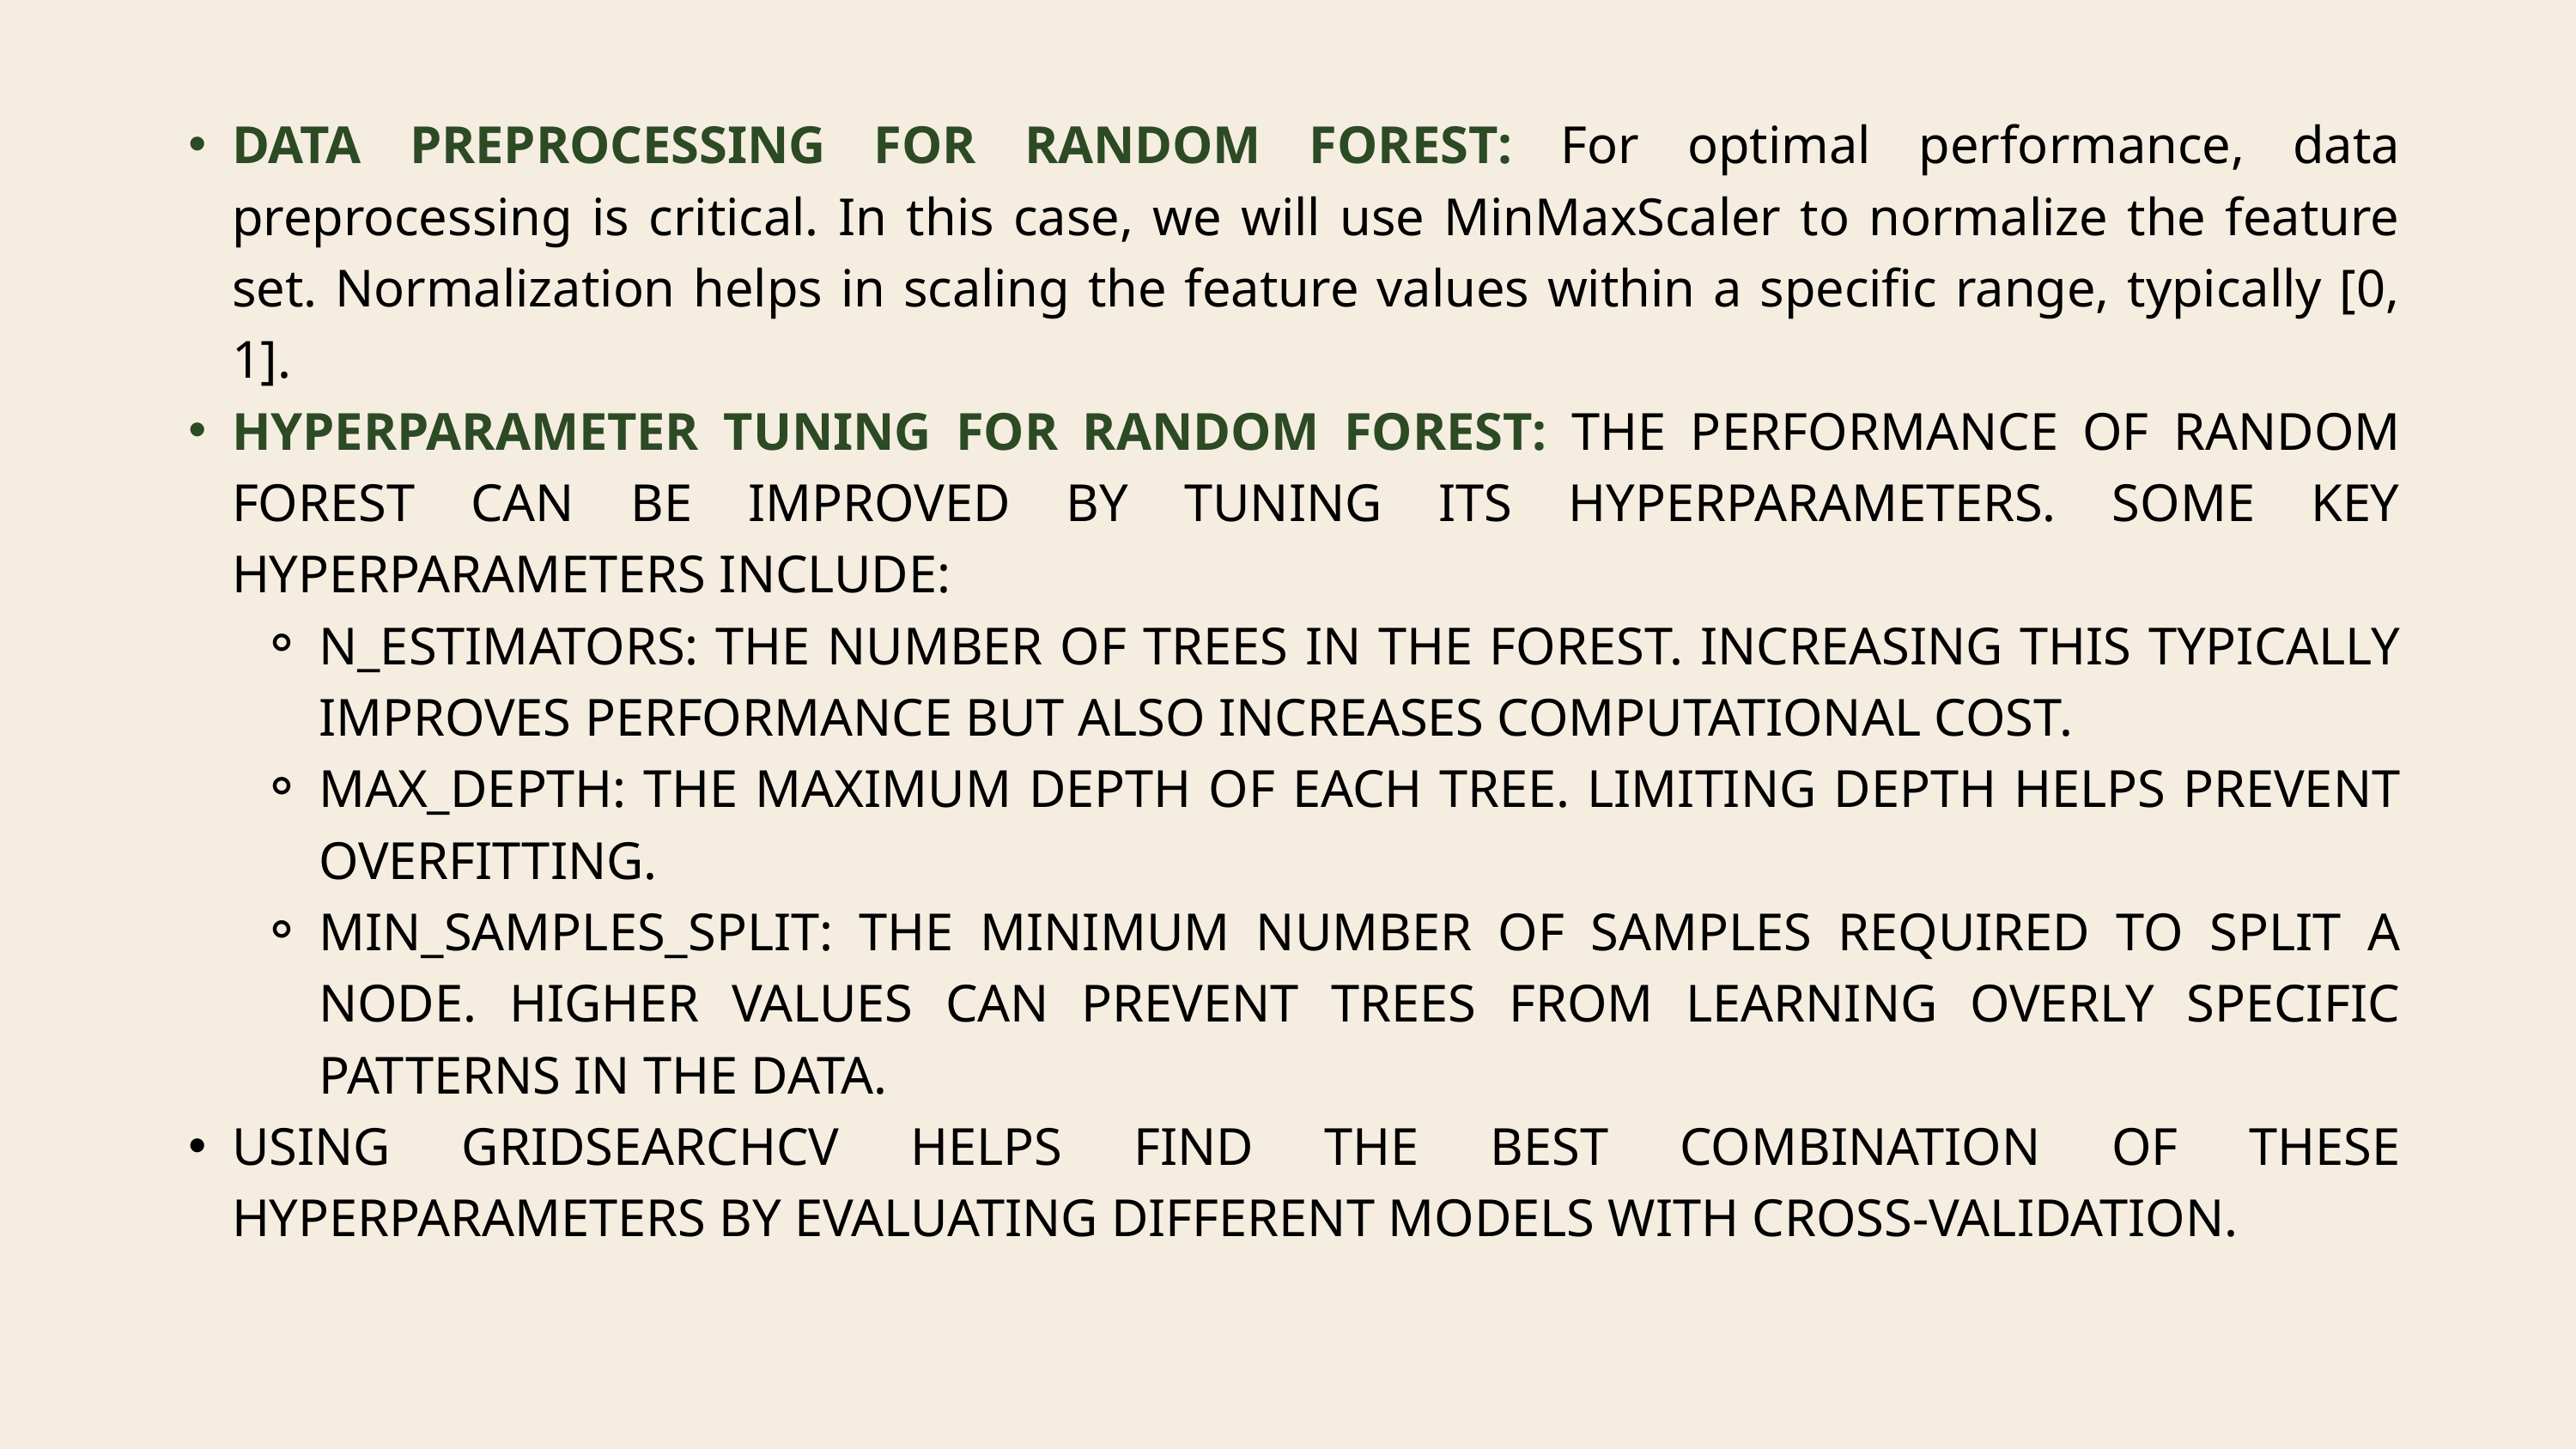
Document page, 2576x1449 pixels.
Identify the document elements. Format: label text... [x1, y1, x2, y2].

text_box DATA PREPROCESSING FOR RANDOM FOREST: For optimal performance, data preprocessing is critical. In this case, we will use MinMaxScaler to normalize the feature set. Normalization helps in scaling the feature values within a specific range, typically [0, 1]. HYPERPARAMETER TUNING FOR RANDOM FOREST: THE PERFORMANCE OF RANDOM FOREST CAN BE IMPROVED BY TUNING ITS HYPERPARAMETERS. SOME KEY HYPERPARAMETERS INCLUDE: N_ESTIMATORS: THE NUMBER OF TREES IN THE FOREST. INCREASING THIS TYPICALLY IMPROVES PERFORMANCE BUT ALSO INCREASES COMPUTATIONAL COST. MAX_DEPTH: THE MAXIMUM DEPTH OF EACH TREE. LIMITING DEPTH HELPS PREVENT OVERFITTING. MIN_SAMPLES_SPLIT: THE MINIMUM NUMBER OF SAMPLES REQUIRED TO SPLIT A NODE. HIGHER VALUES CAN PREVENT TREES FROM LEARNING OVERLY SPECIFIC PATTERNS IN THE DATA. USING GRIDSEARCHCV HELPS FIND THE BEST COMBINATION OF THESE HYPERPARAMETERS BY EVALUATING DIFFERENT MODELS WITH CROSS-VALIDATION. [144, 102, 2401, 1319]
